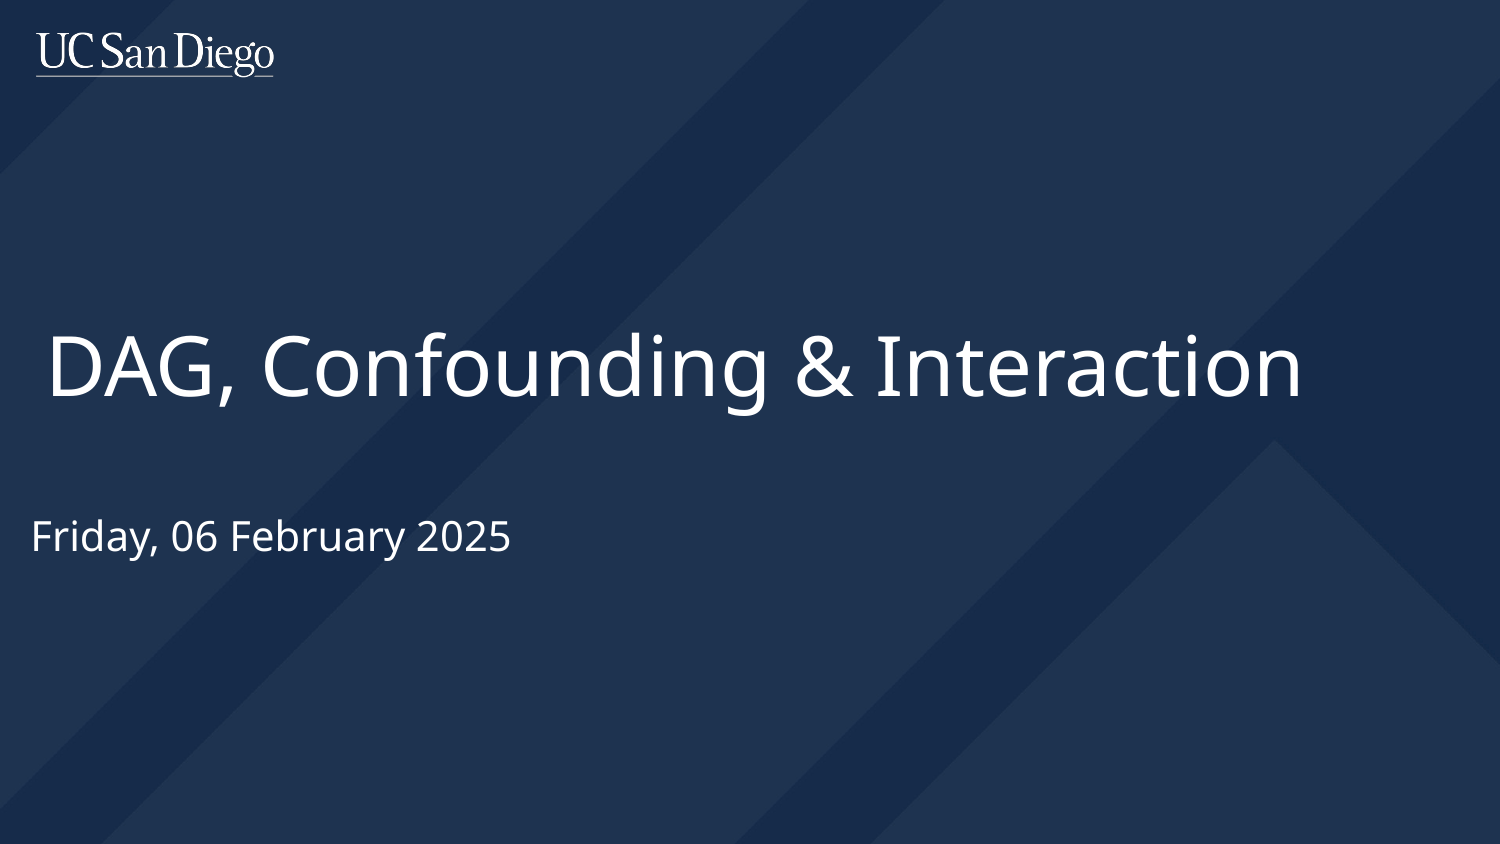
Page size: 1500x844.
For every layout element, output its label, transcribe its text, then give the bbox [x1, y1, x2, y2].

picture [0, 0, 1500, 844]
text_box Friday, 06 February 2025 [15, 502, 528, 567]
text_box DAG, Confounding & Interaction [30, 305, 1398, 421]
